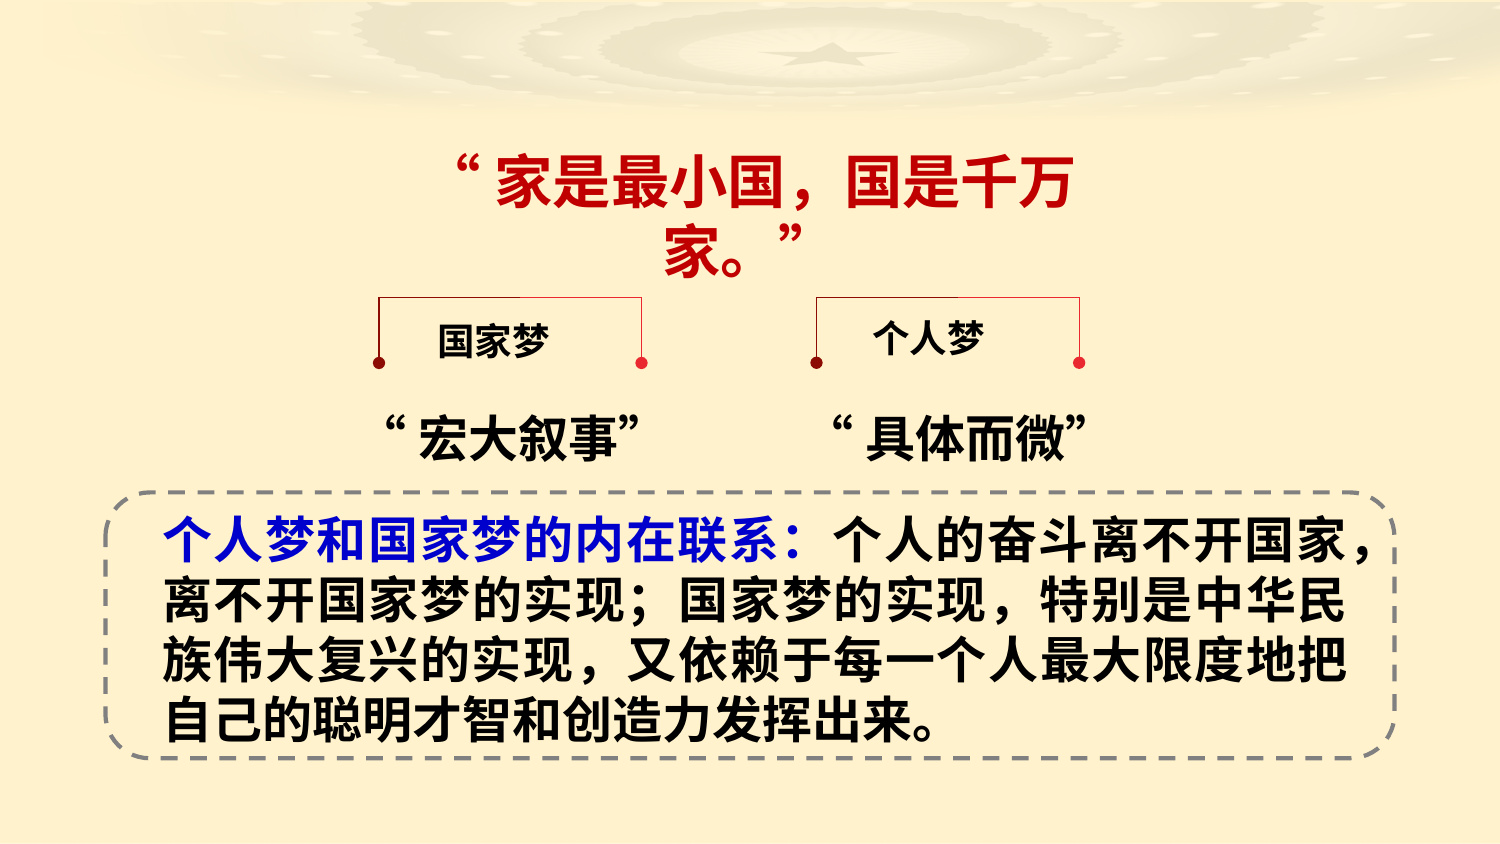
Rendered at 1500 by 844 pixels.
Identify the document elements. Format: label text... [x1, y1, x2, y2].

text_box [815, 296, 1199, 368]
text_box “具体而微” [792, 402, 1181, 474]
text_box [377, 296, 643, 372]
text_box “宏大叙事” [345, 402, 720, 474]
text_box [105, 492, 1395, 760]
text_box “家是最小国，国是千万家。” [343, 139, 1156, 291]
